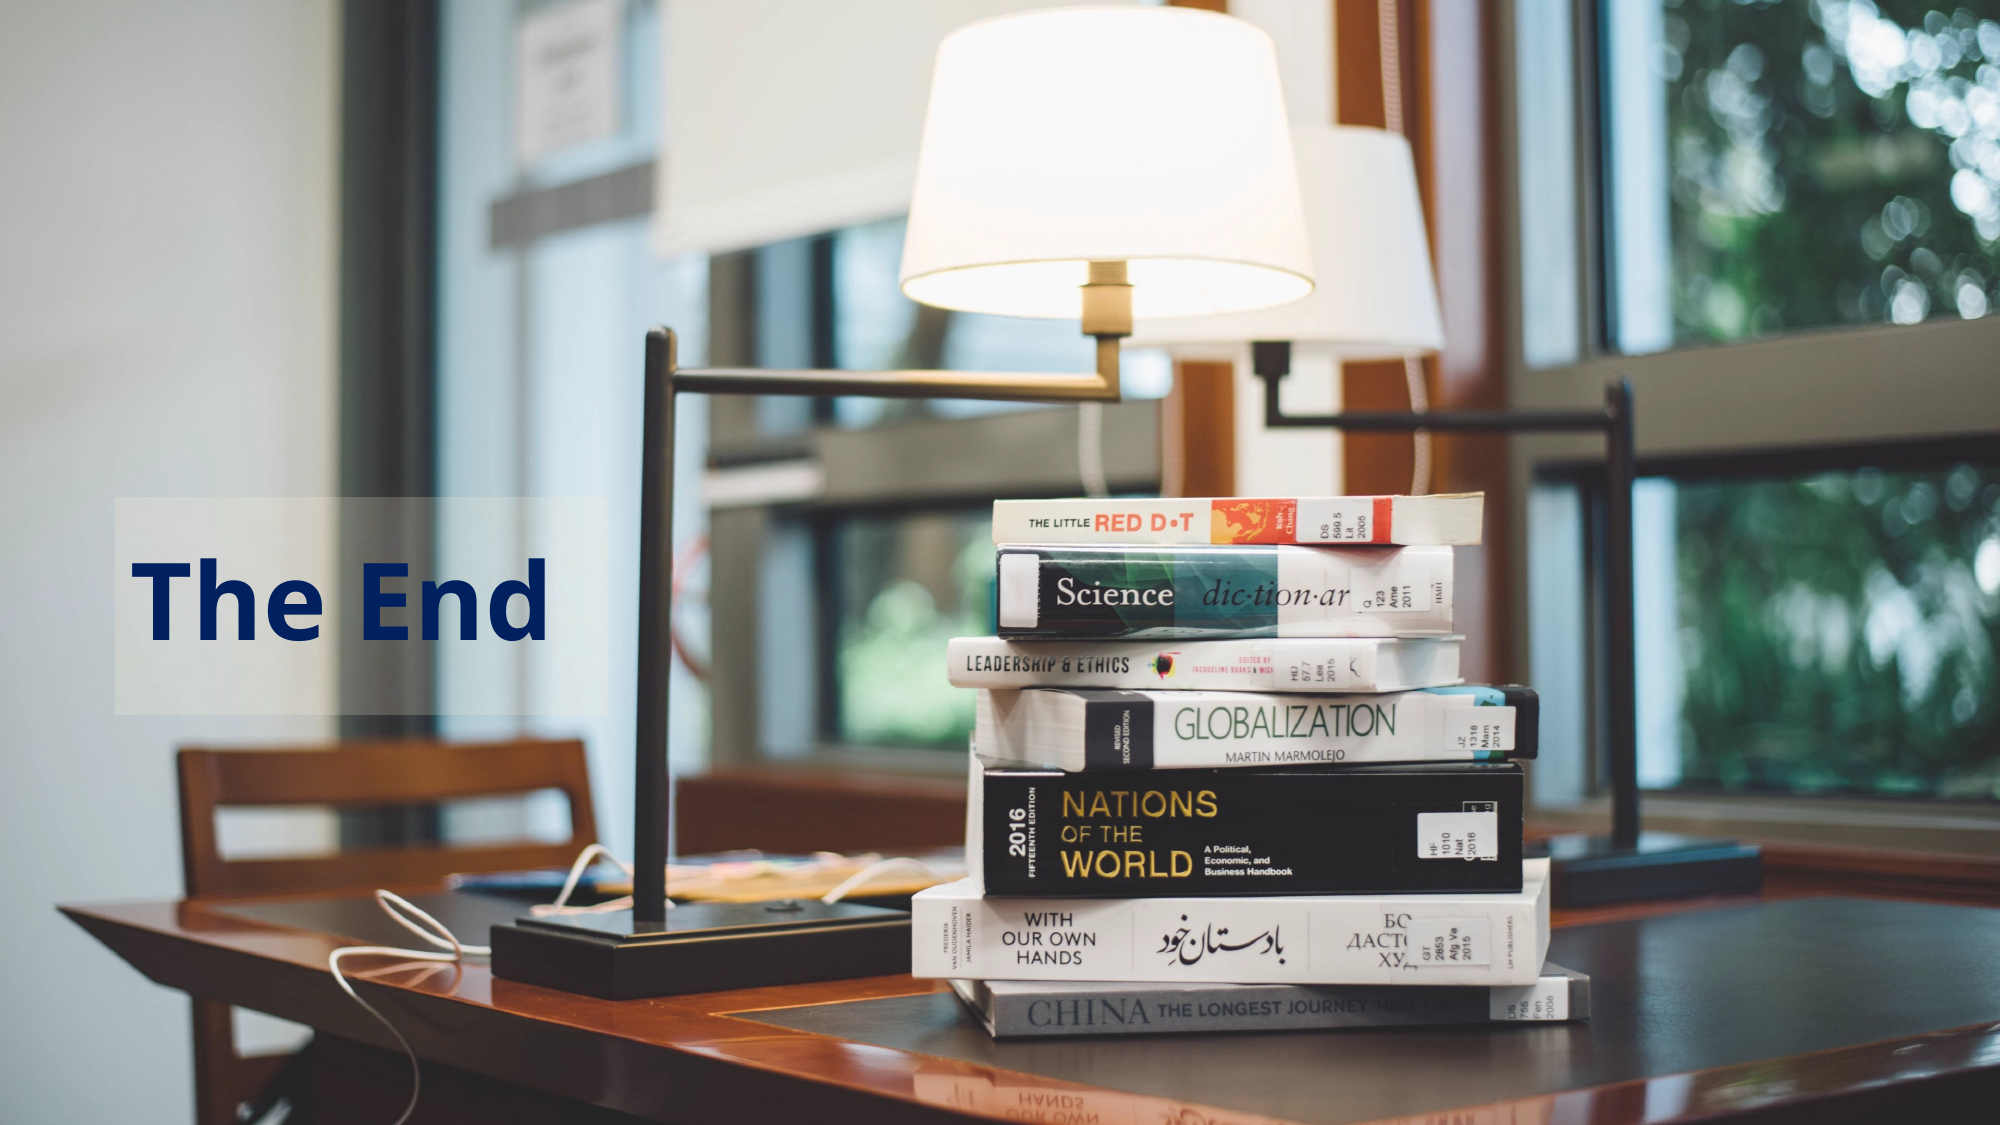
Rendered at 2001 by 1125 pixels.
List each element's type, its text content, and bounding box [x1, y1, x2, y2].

title The End [115, 497, 608, 715]
